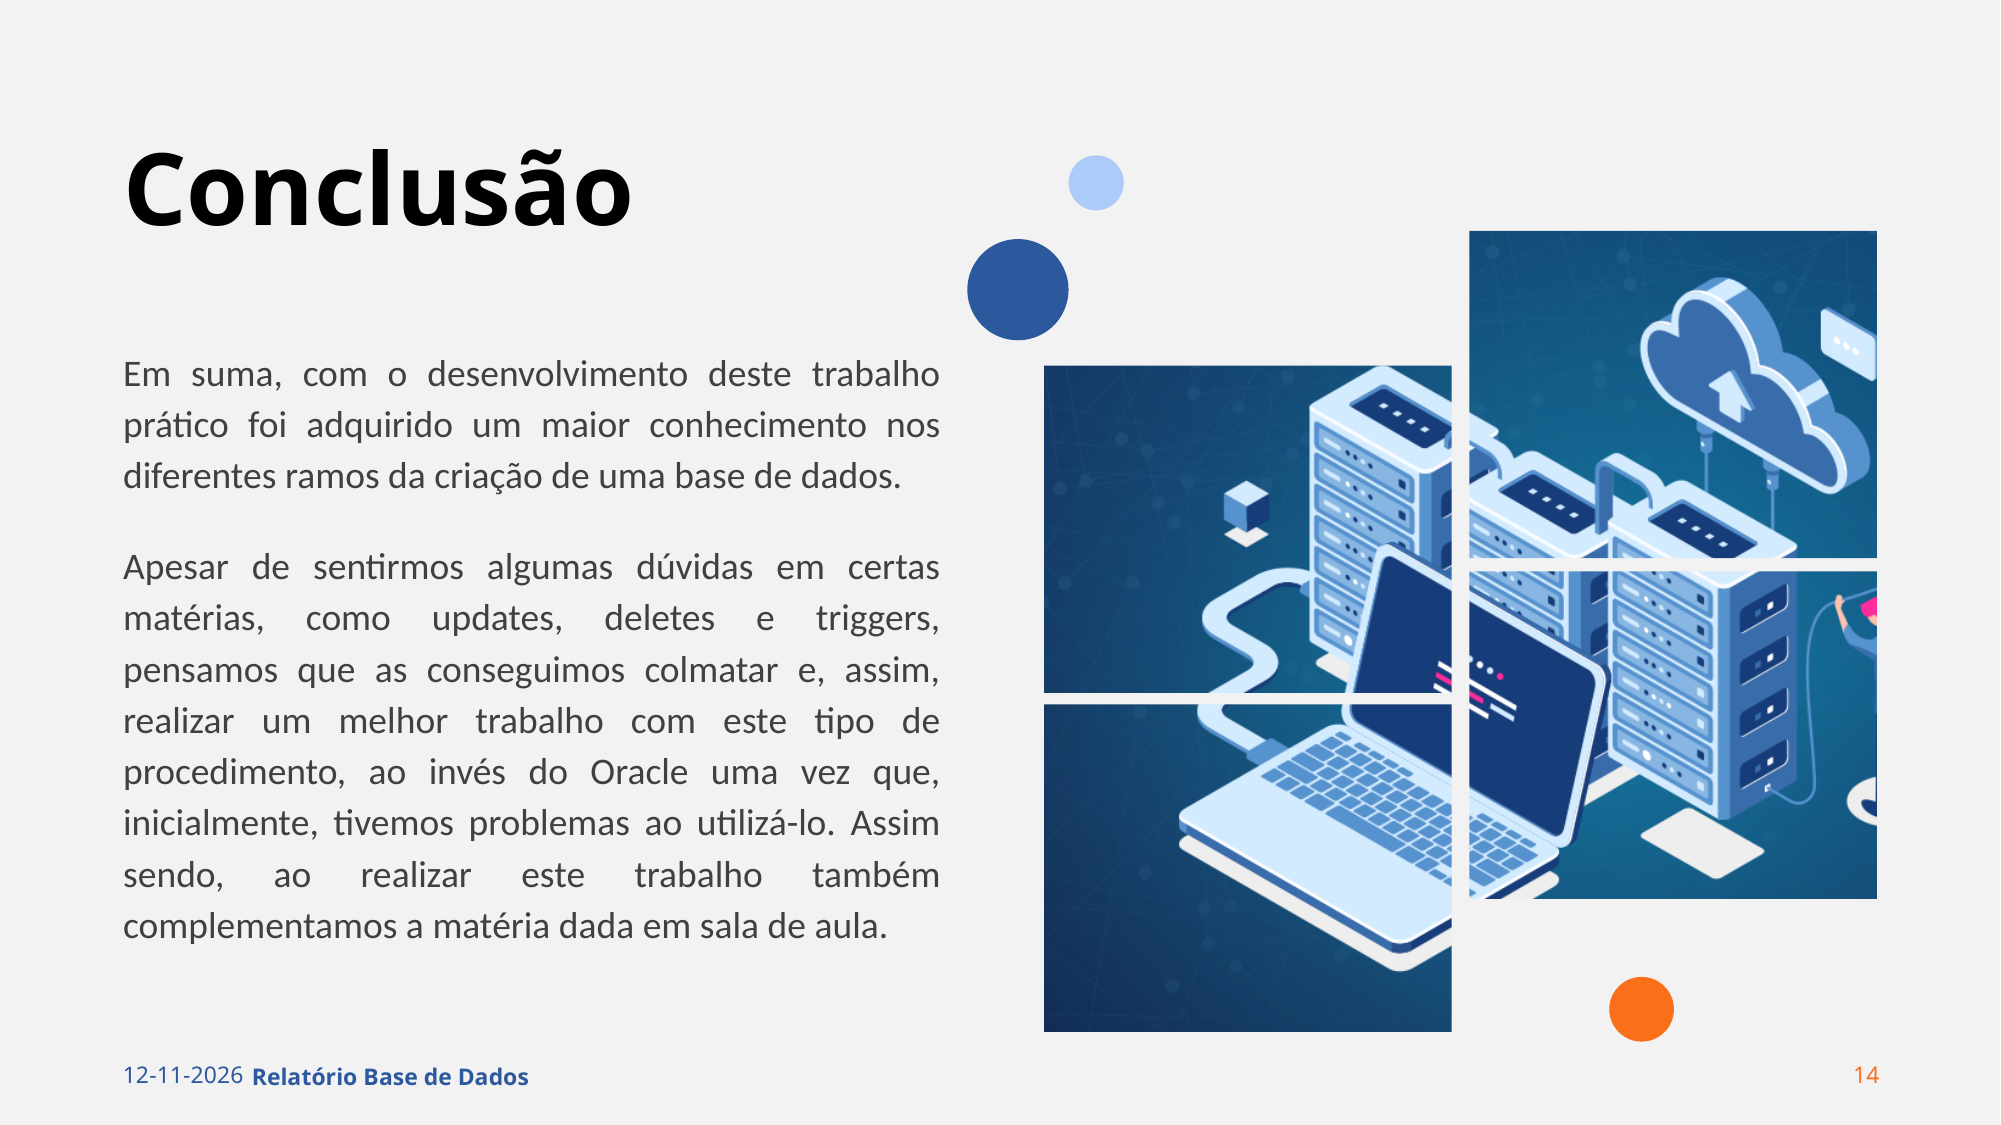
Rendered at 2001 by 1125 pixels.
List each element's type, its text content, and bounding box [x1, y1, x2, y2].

list Em suma, com o desenvolvimento deste trabalho prático foi adquirido um maior conhecimento nos diferentes ramos da criação de uma base de dados. Apesar de sentirmos algumas dúvidas em certas matérias, como updates, deletes e triggers, pensamos que as conseguimos colmatar e, assim, realizar um melhor trabalho com este tipo de procedimento, ao invés do Oracle uma vez que, inicialmente, tivemos problemas ao utilizá-lo. Assim sendo, ao realizar este trabalho também complementamos a matéria dada em sala de aula. [108, 335, 956, 993]
title Conclusão [108, 132, 810, 269]
picture [1044, 230, 1877, 1032]
